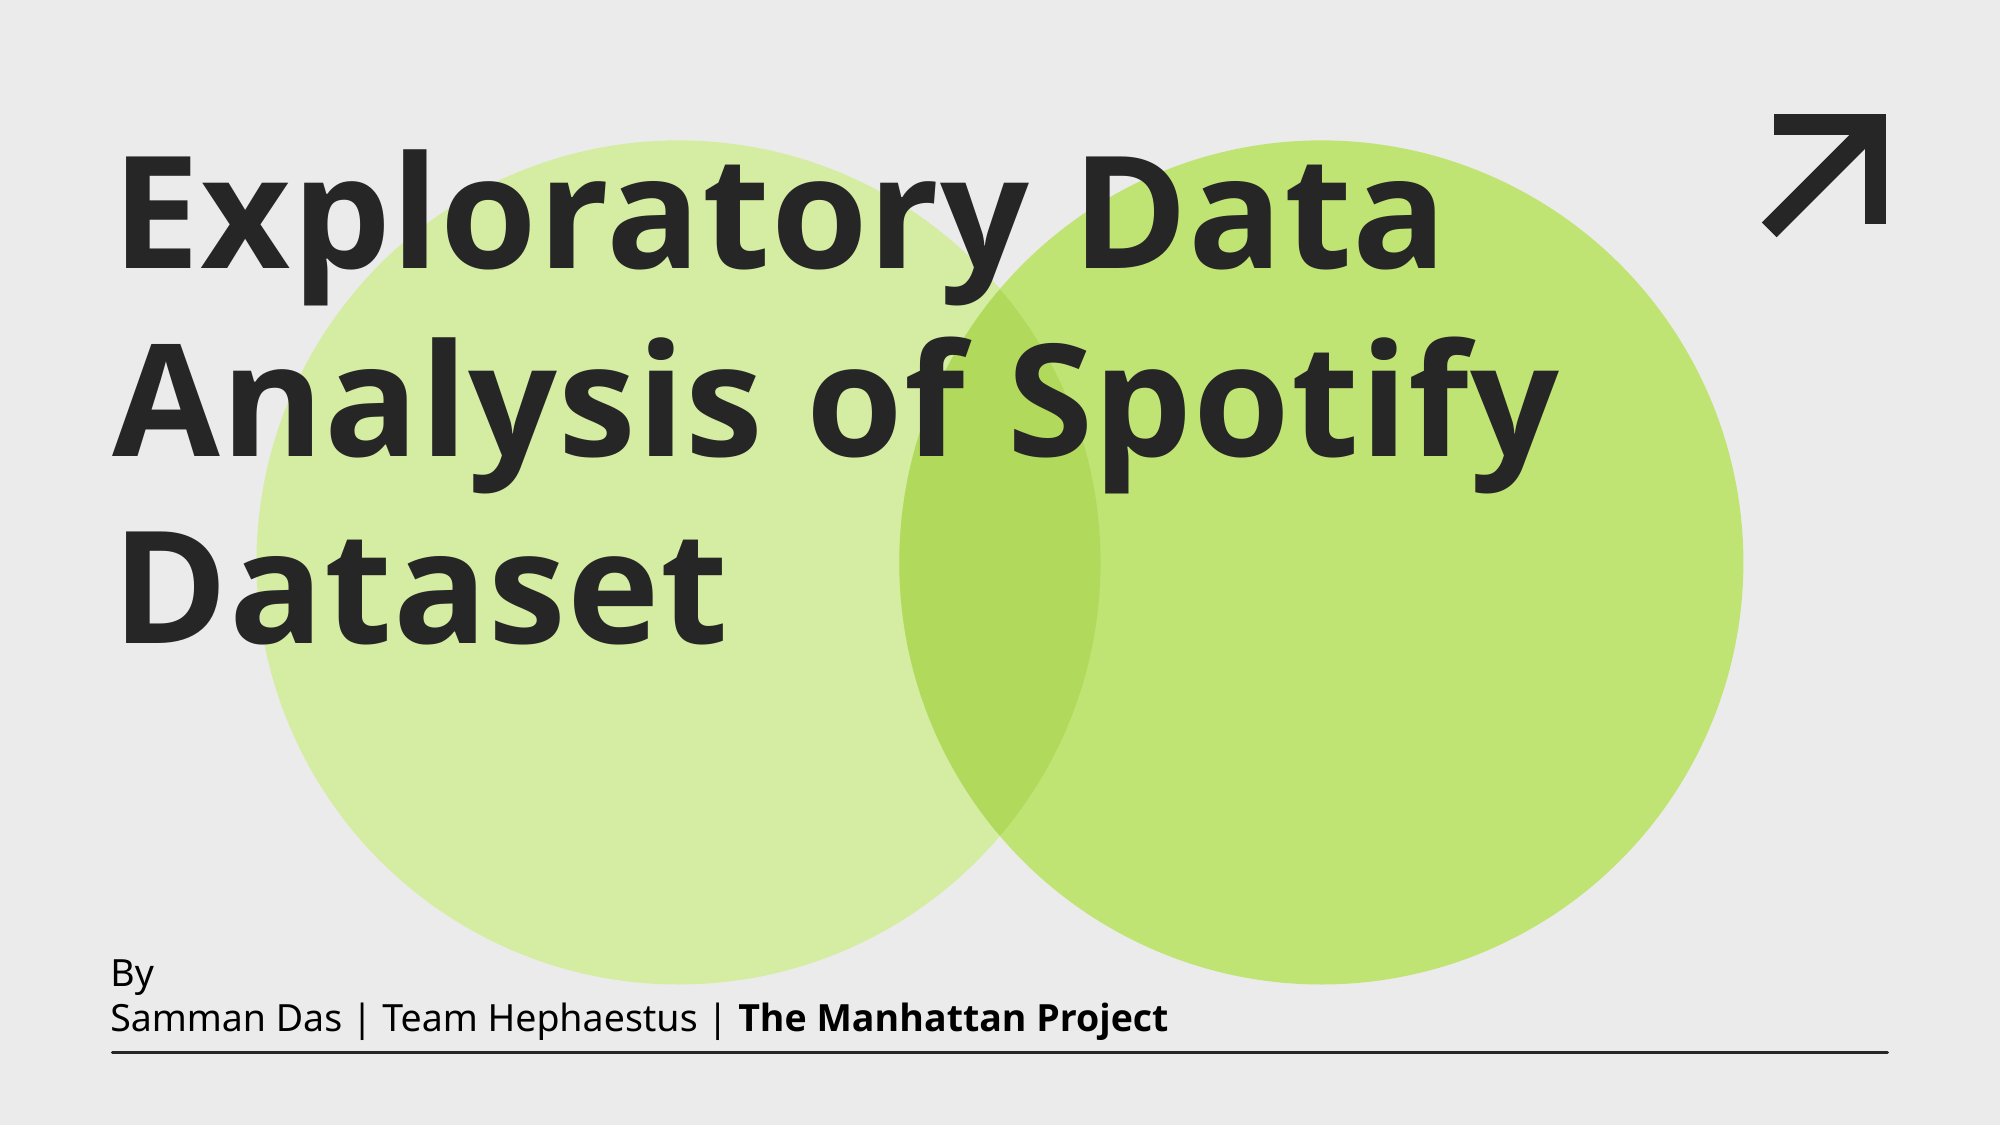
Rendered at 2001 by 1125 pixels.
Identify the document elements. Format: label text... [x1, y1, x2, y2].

text_box By Samman Das | Team Hephaestus | The Manhattan Project [95, 941, 1184, 1046]
title Exploratory Data Analysis of Spotify Dataset [112, 112, 1763, 681]
